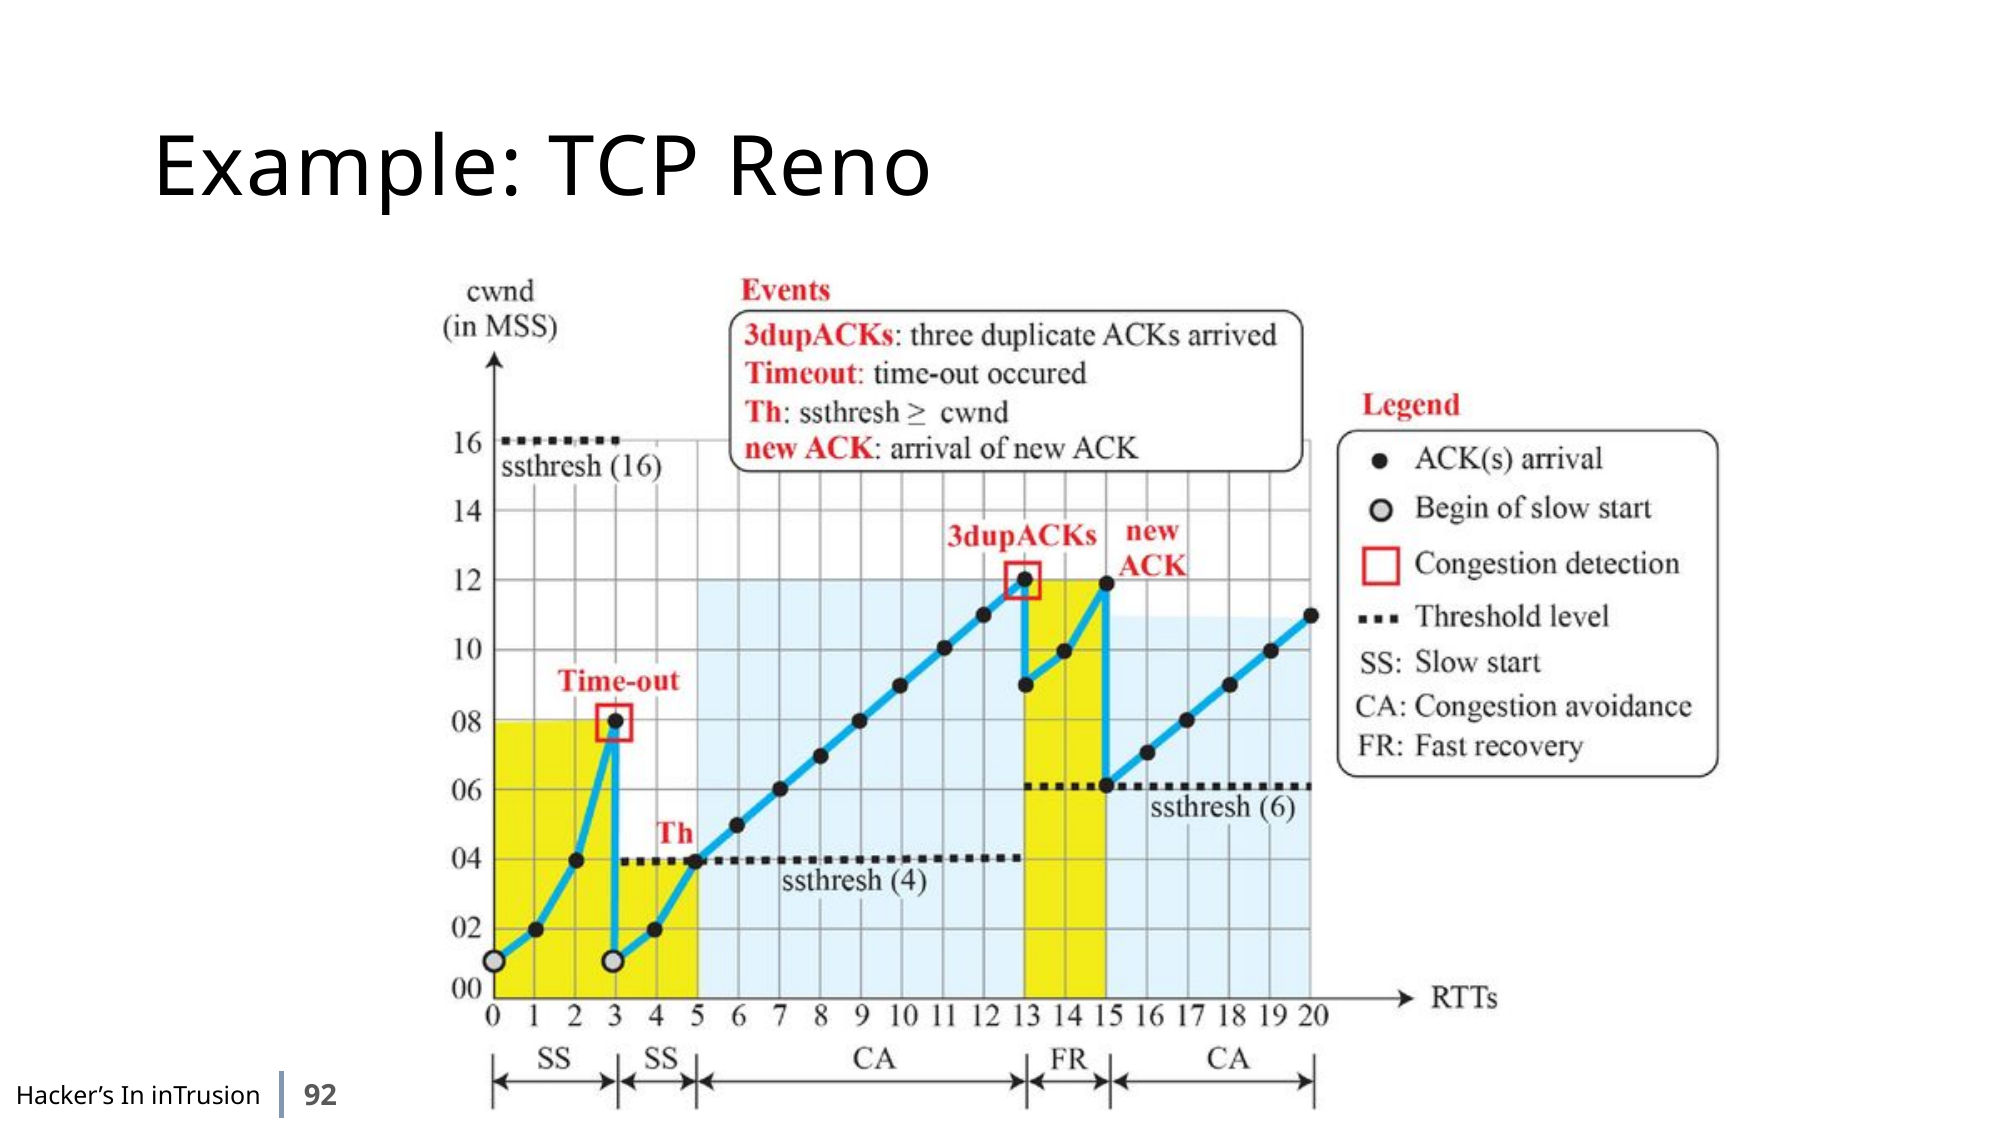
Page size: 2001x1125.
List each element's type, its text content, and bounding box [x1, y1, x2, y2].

title Example: TCP Reno [137, 59, 1863, 278]
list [411, 276, 1742, 1125]
